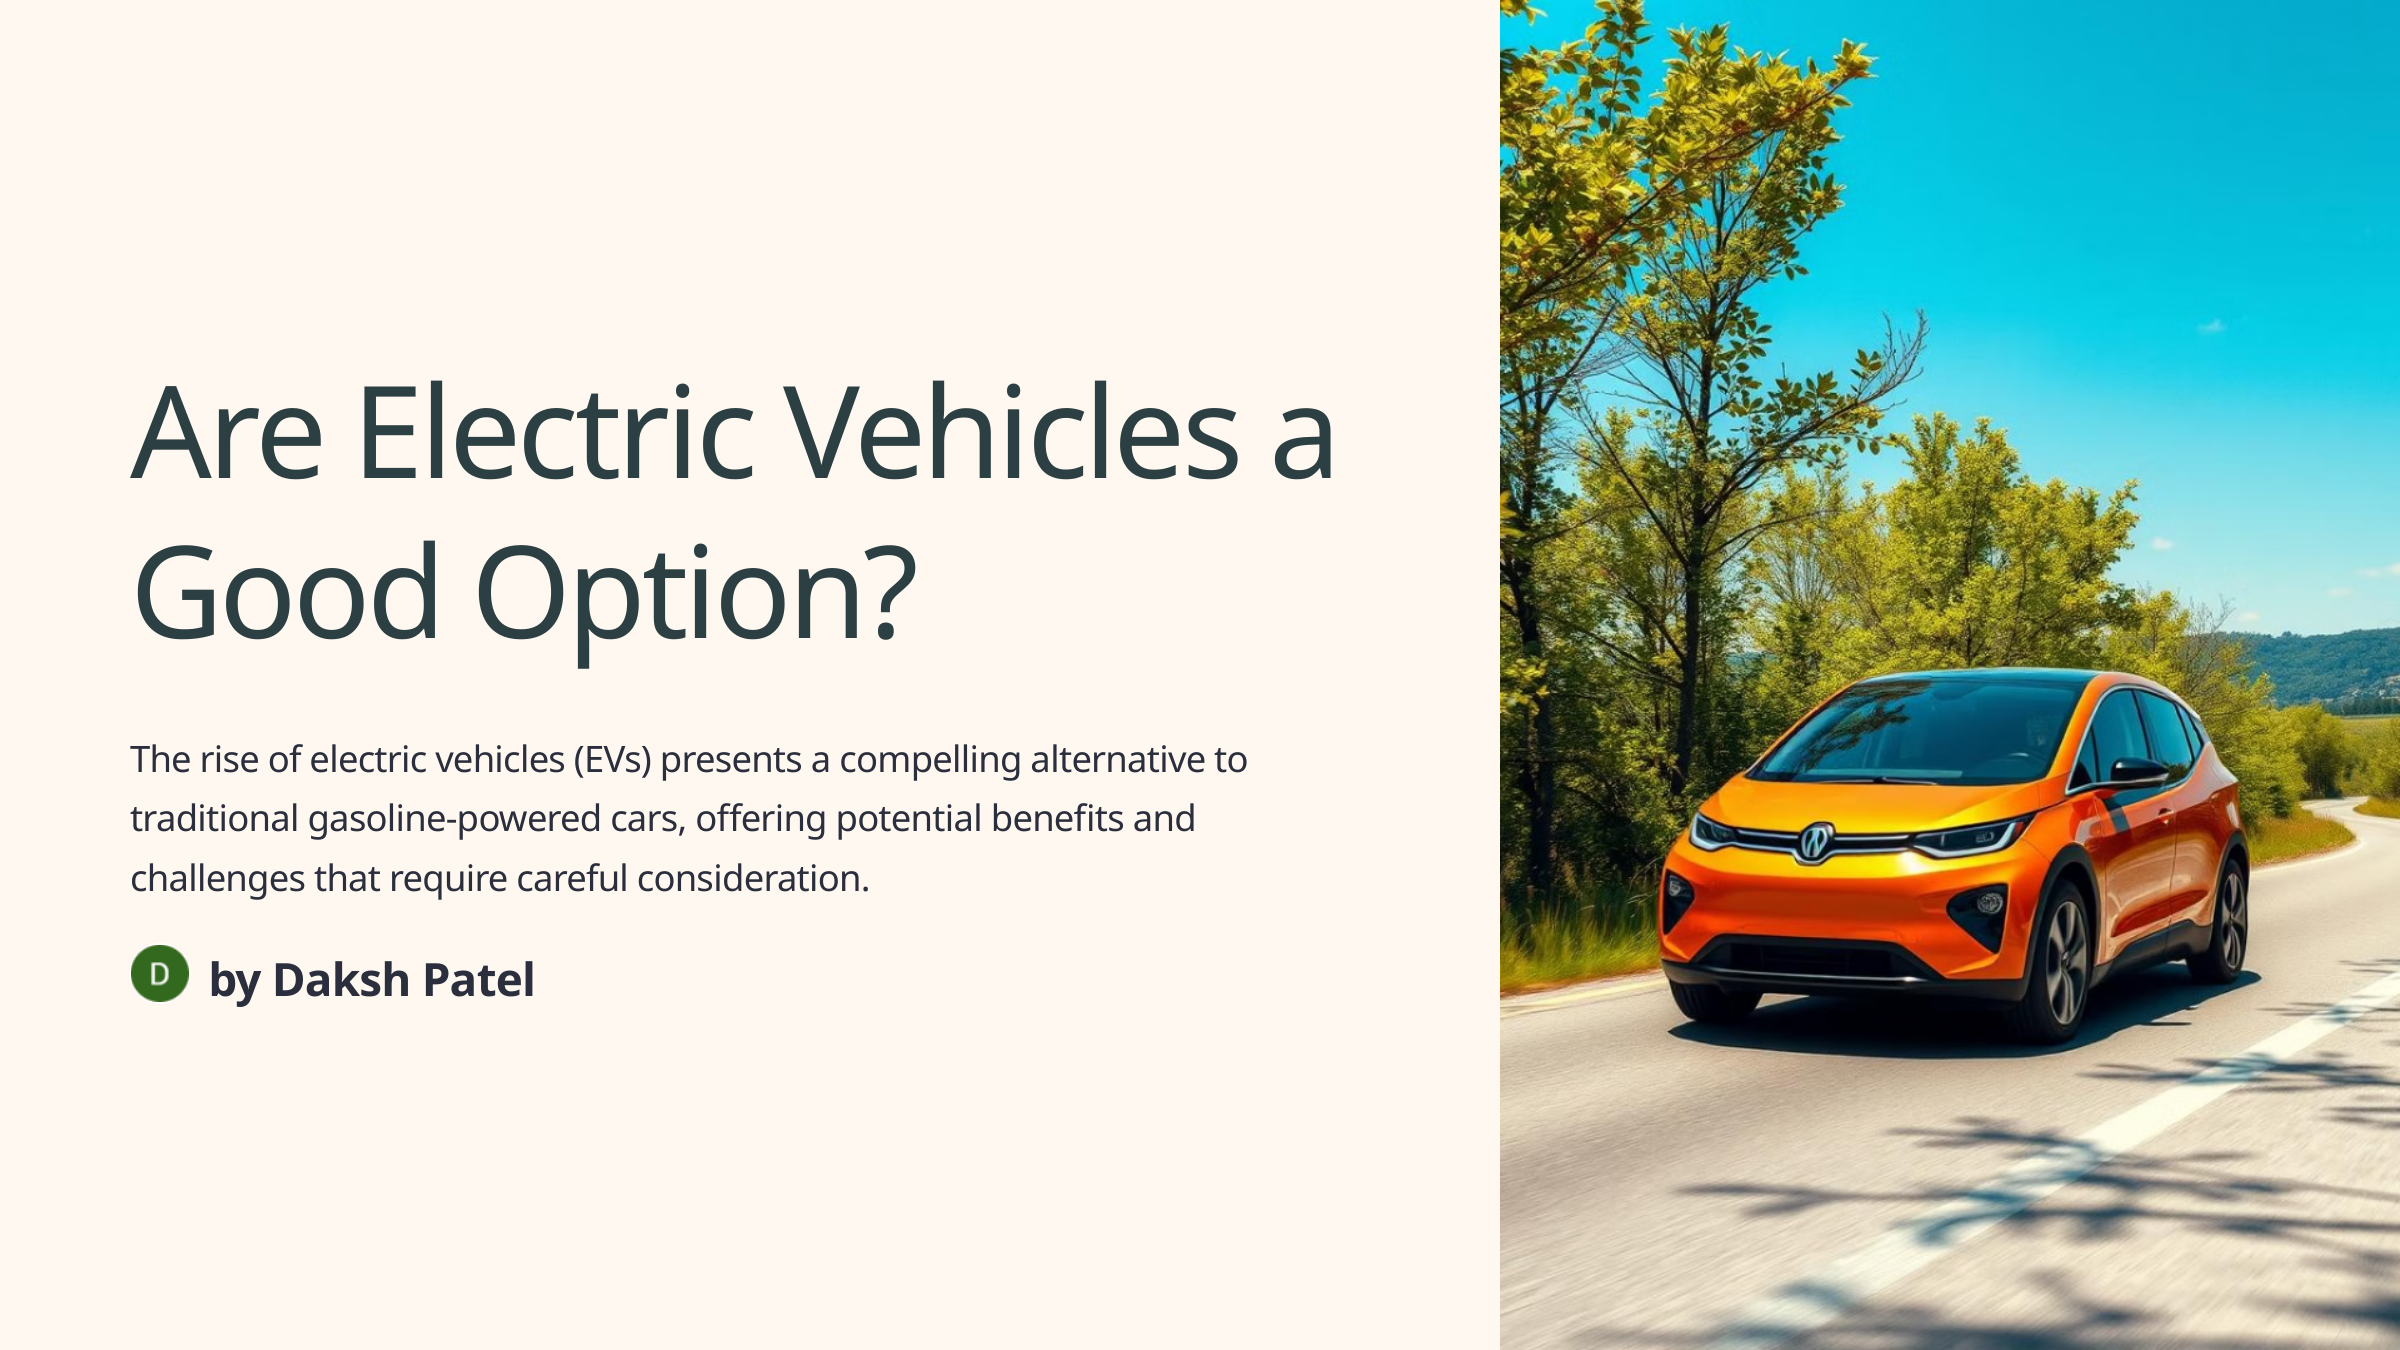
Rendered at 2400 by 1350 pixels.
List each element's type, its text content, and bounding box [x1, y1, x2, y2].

text_box The rise of electric vehicles (EVs) presents a compelling alternative to traditional gasoline-powered cars, offering potential benefits and challenges that require careful consideration. [130, 720, 1370, 900]
text_box by Daksh Patel [208, 940, 542, 1007]
text_box Are Electric Vehicles a Good Option? [130, 343, 1370, 665]
picture [1499, 0, 2400, 1350]
picture [131, 944, 189, 1003]
